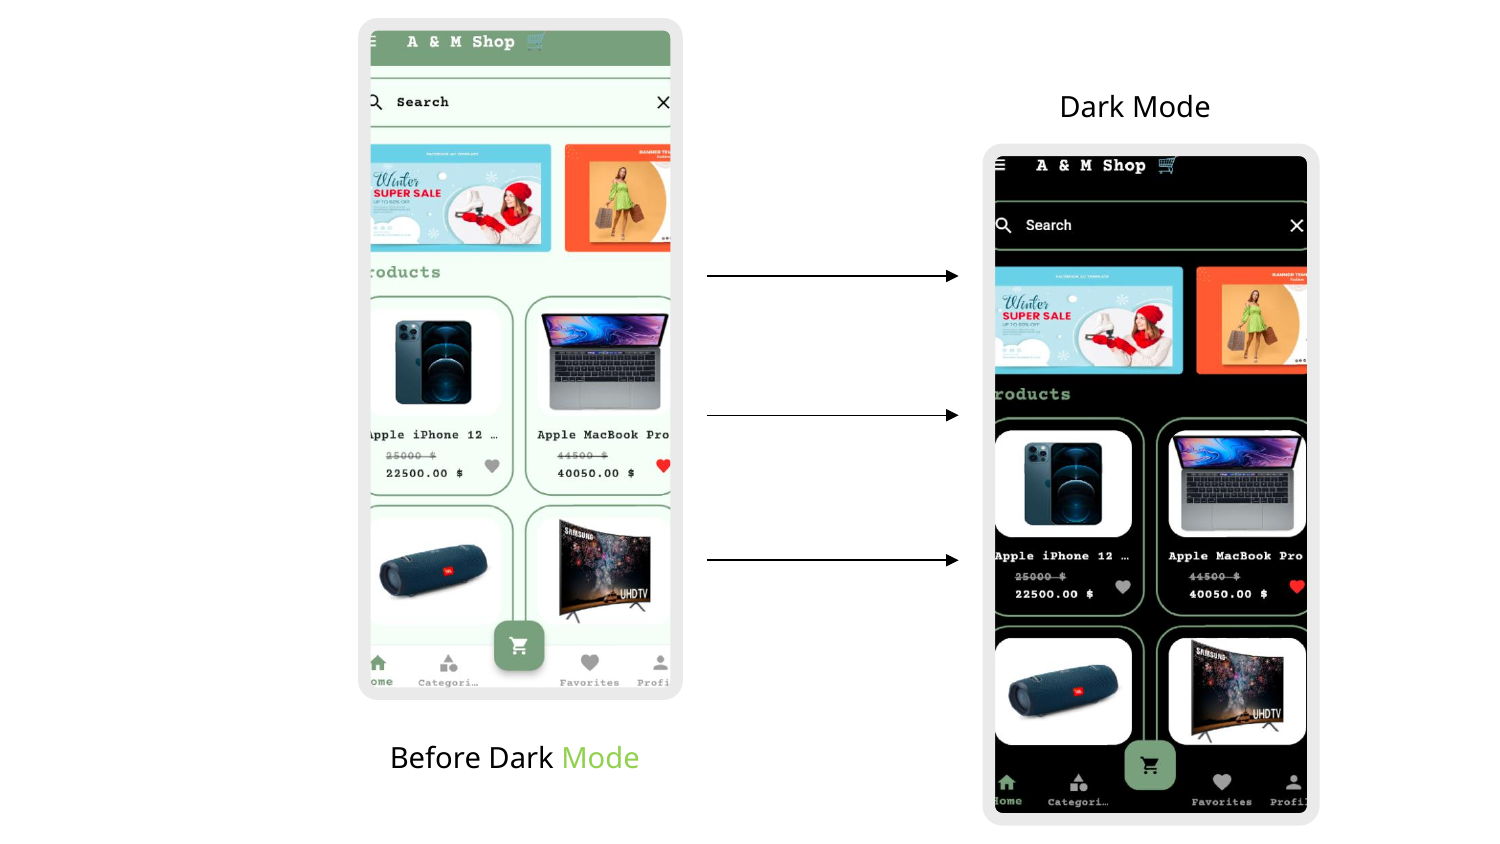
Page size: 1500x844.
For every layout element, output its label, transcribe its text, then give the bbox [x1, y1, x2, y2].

text_box Before Dark Mode [374, 731, 983, 782]
picture [988, 149, 1314, 820]
text_box Dark Mode [1044, 80, 1500, 131]
picture [364, 24, 677, 694]
